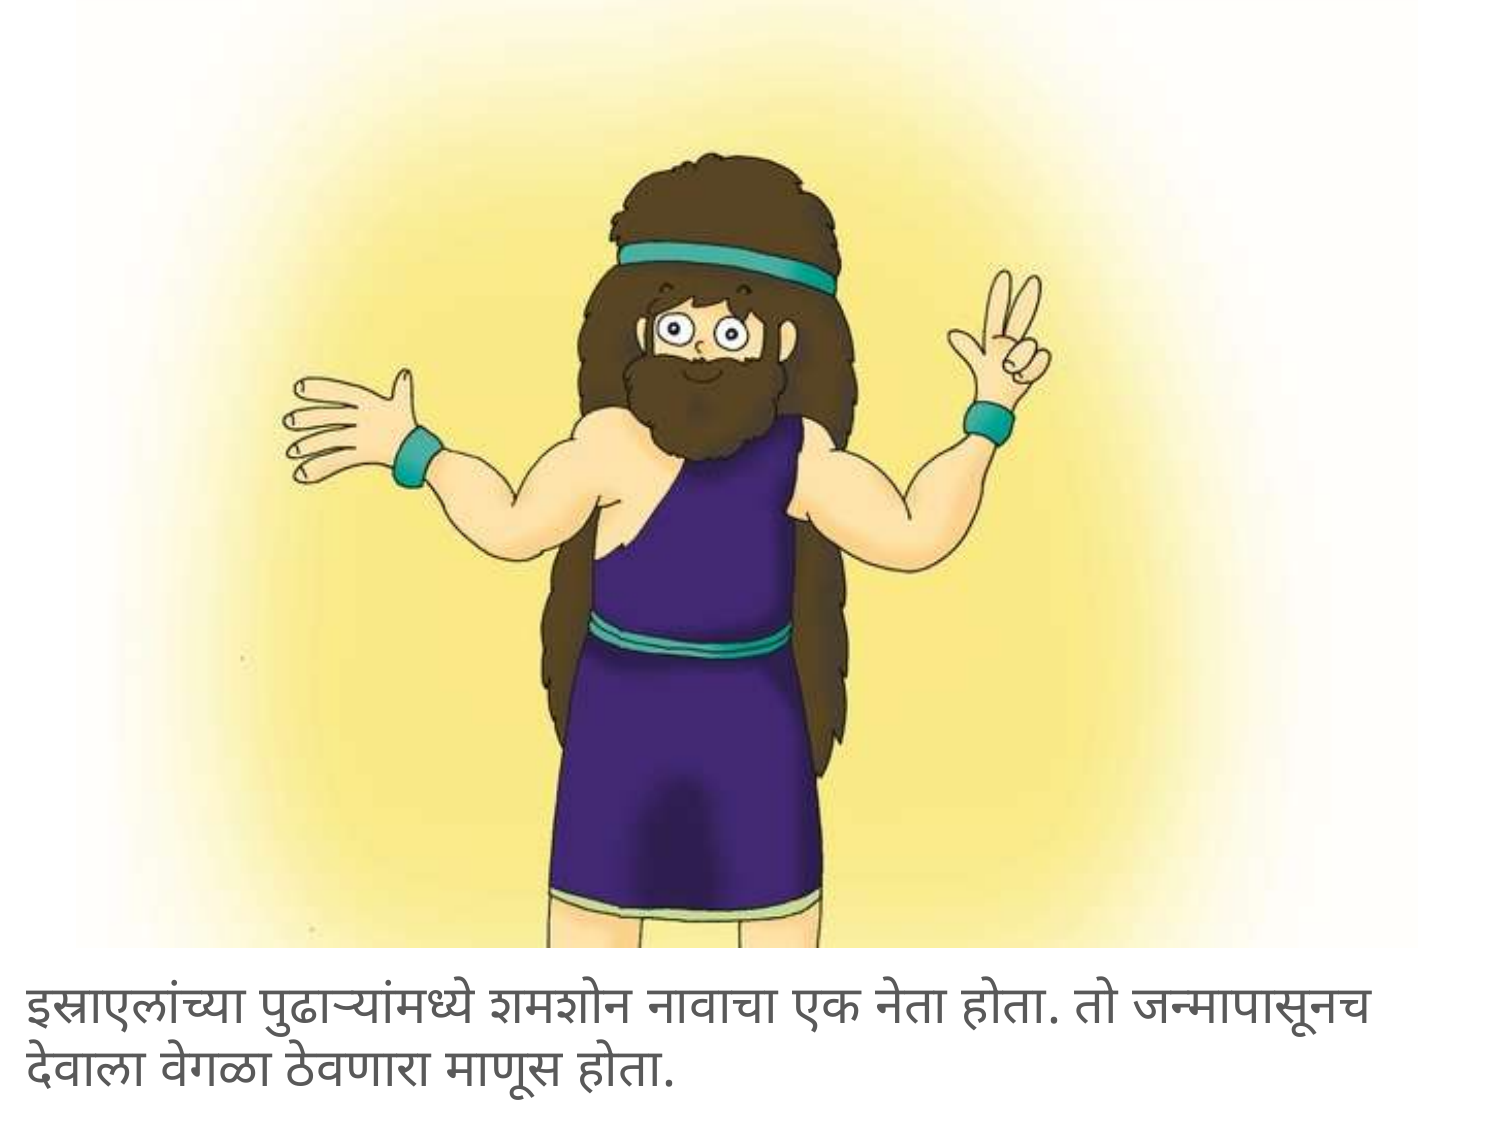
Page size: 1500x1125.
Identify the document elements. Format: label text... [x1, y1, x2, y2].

picture [76, 0, 1418, 948]
text_box इस्राएलांच्या पुढाऱ्यांमध्ये शमशोन नावाचा एक नेता होता. तो जन्मापासूनच देवाला वेगळा ठेवणारा माणूस होता. [11, 964, 1483, 1104]
